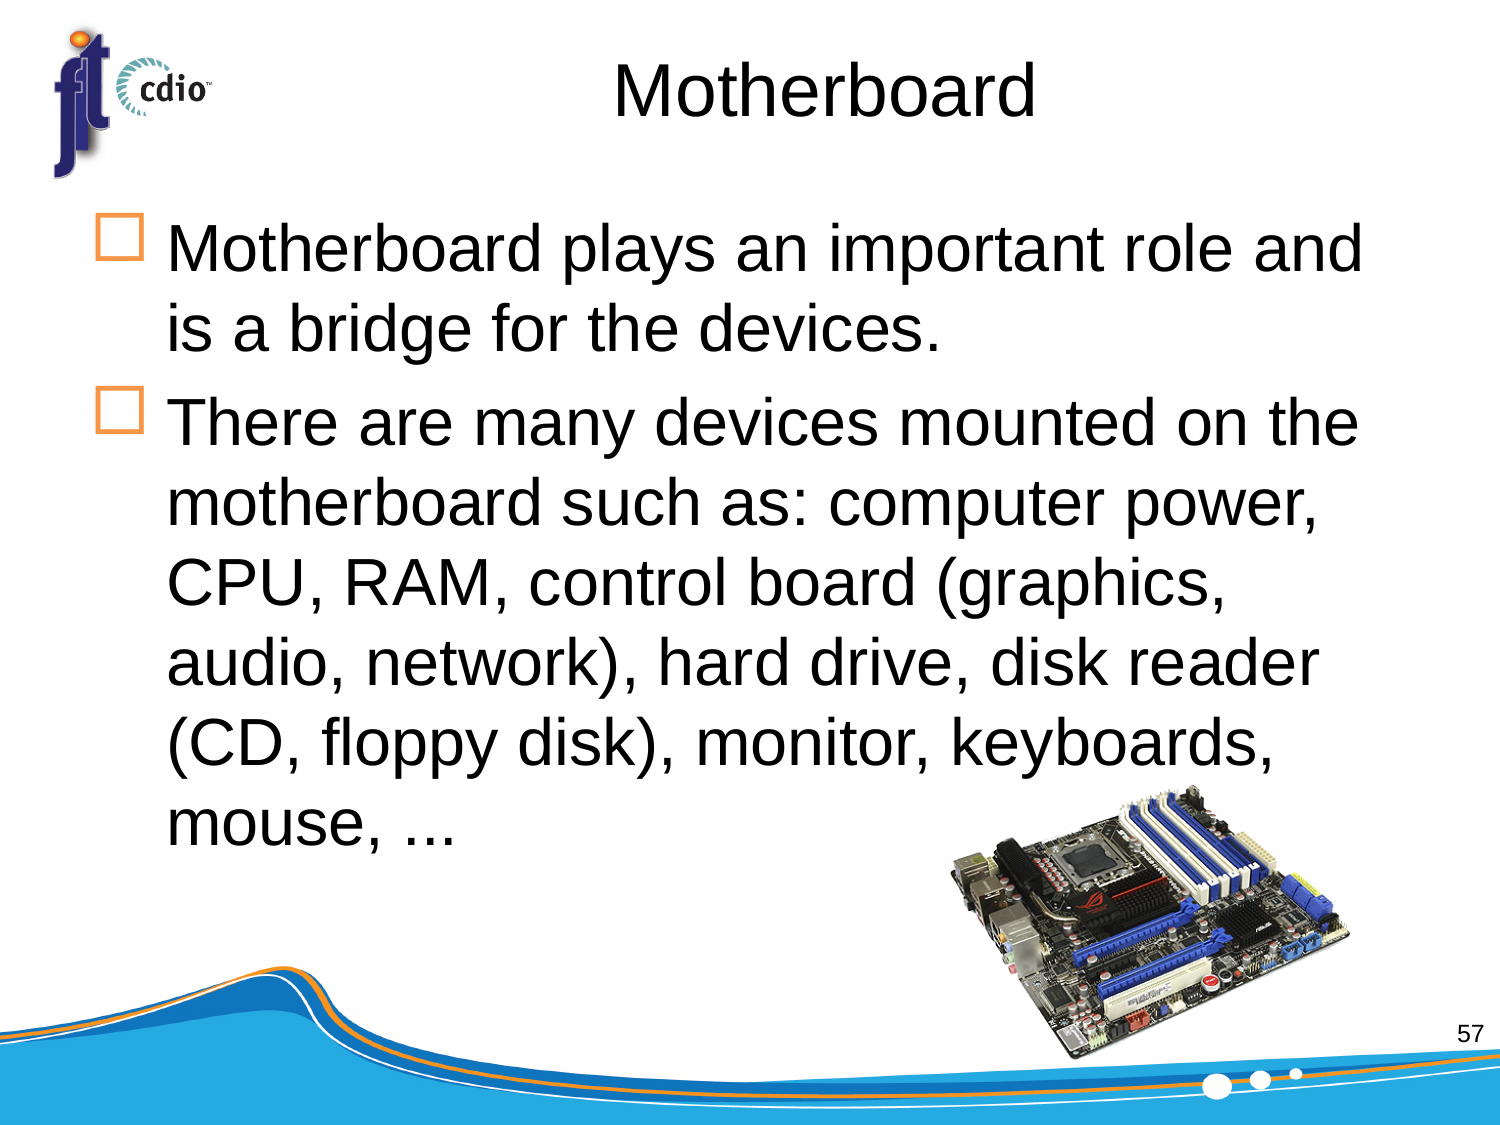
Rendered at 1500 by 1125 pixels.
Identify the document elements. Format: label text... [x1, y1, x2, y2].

list Motherboard plays an important role and is a bridge for the devices. There are many devices mounted on the motherboard such as: computer power, CPU, RAM, control board (graphics, audio, network), hard drive, disk reader (CD, floppy disk), monitor, keyboards, mouse, ... [75, 197, 1425, 977]
picture [0, 0, 1500, 1125]
slide_number 57 [1360, 1002, 1500, 1063]
title Motherboard [226, 6, 1425, 166]
